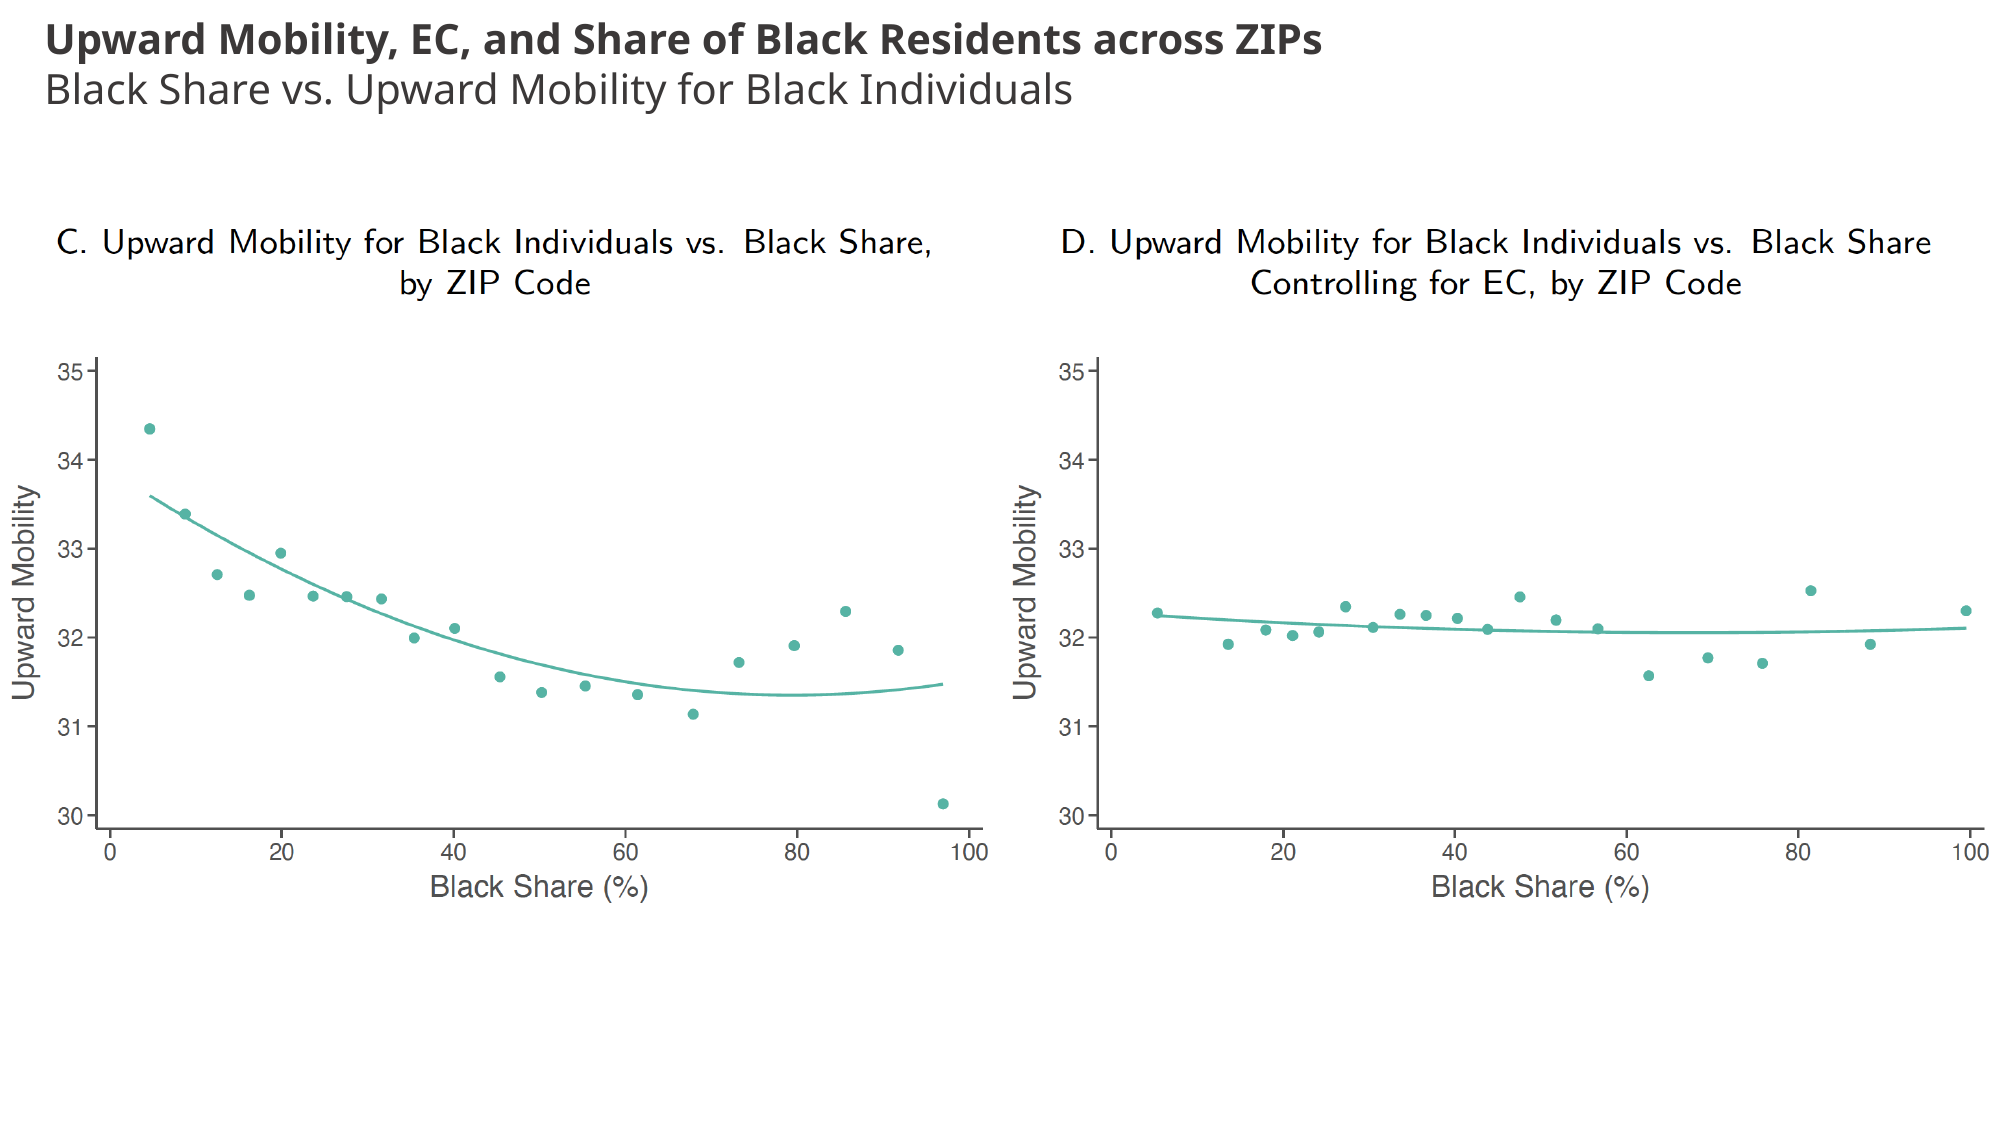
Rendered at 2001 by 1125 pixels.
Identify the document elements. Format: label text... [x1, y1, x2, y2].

text_box Upward Mobility, EC, and Share of Black Residents across ZIPs Black Share vs. Upward Mobility for Black Individuals [44, 12, 1990, 163]
picture [6, 206, 2000, 919]
